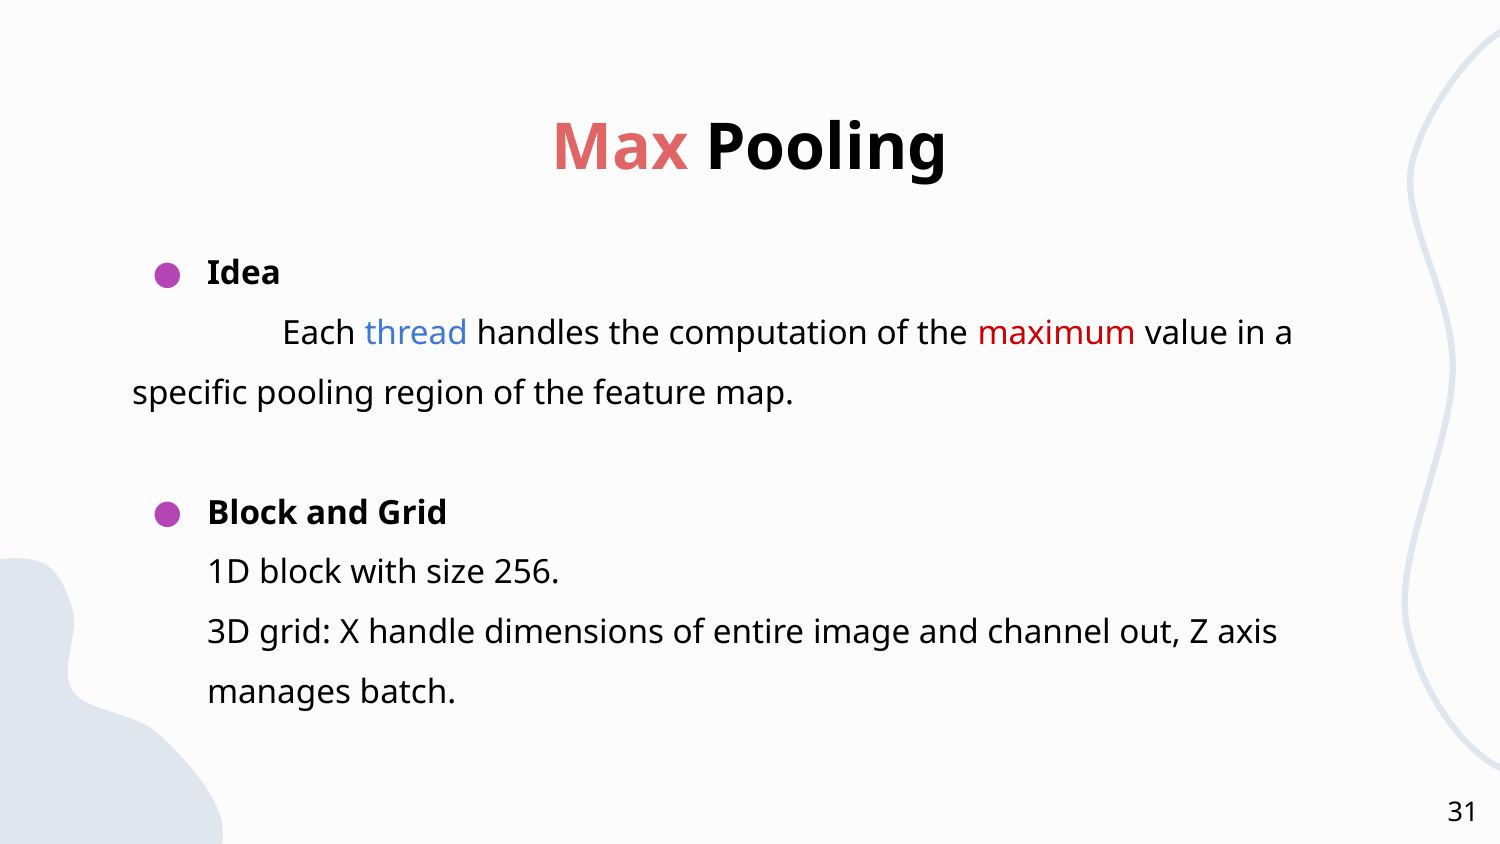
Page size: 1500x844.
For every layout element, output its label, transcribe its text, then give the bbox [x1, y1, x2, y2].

title Max Pooling [116, 77, 1383, 192]
slide_number 31 [1403, 779, 1494, 844]
subtitle Idea Each thread handles the computation of the maximum value in a specific pooling region of the feature map. Block and Grid 1D block with size 256. 3D grid: X handle dimensions of entire image and channel out, Z axis manages batch. [116, 216, 1405, 772]
